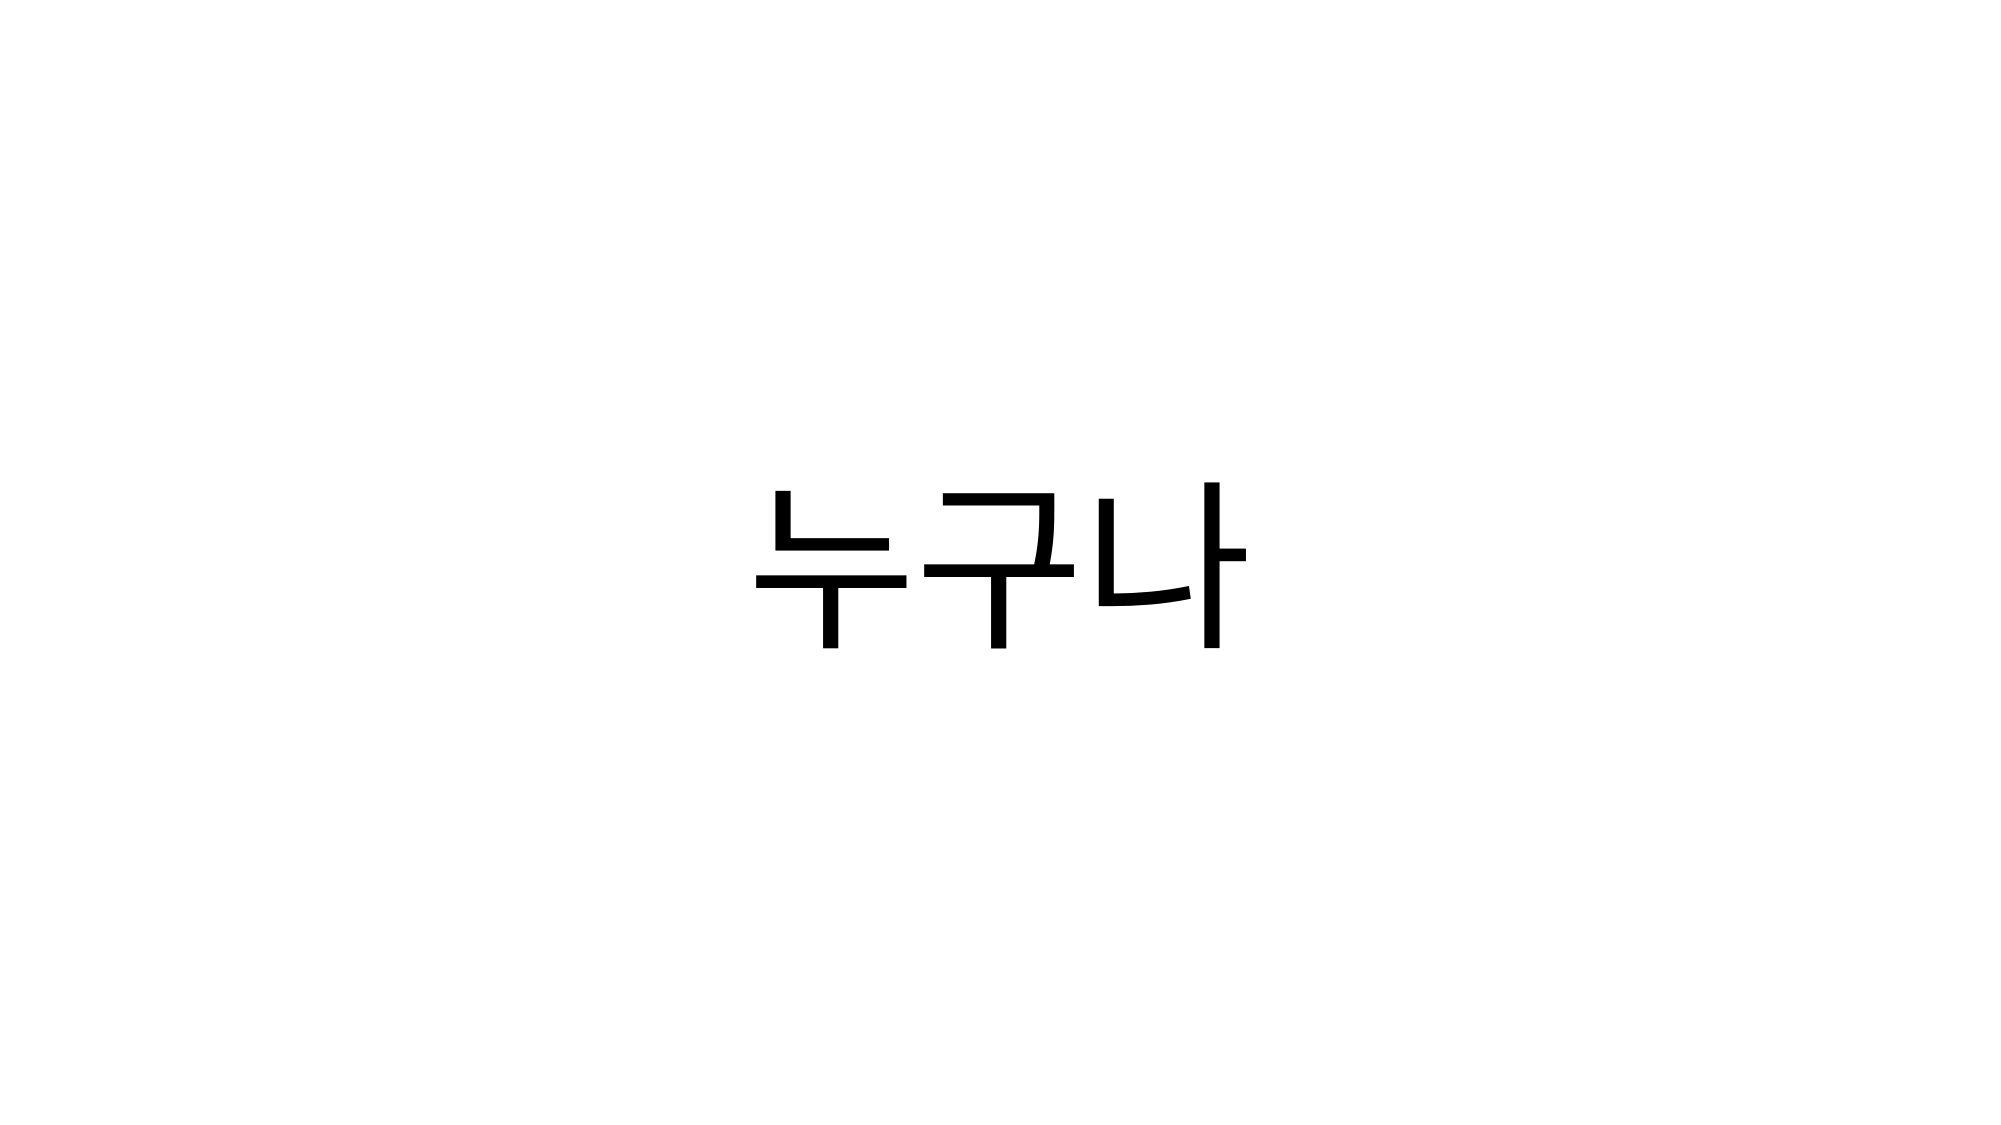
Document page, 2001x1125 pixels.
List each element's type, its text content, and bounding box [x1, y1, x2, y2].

text_box 누구나 [732, 443, 1268, 679]
